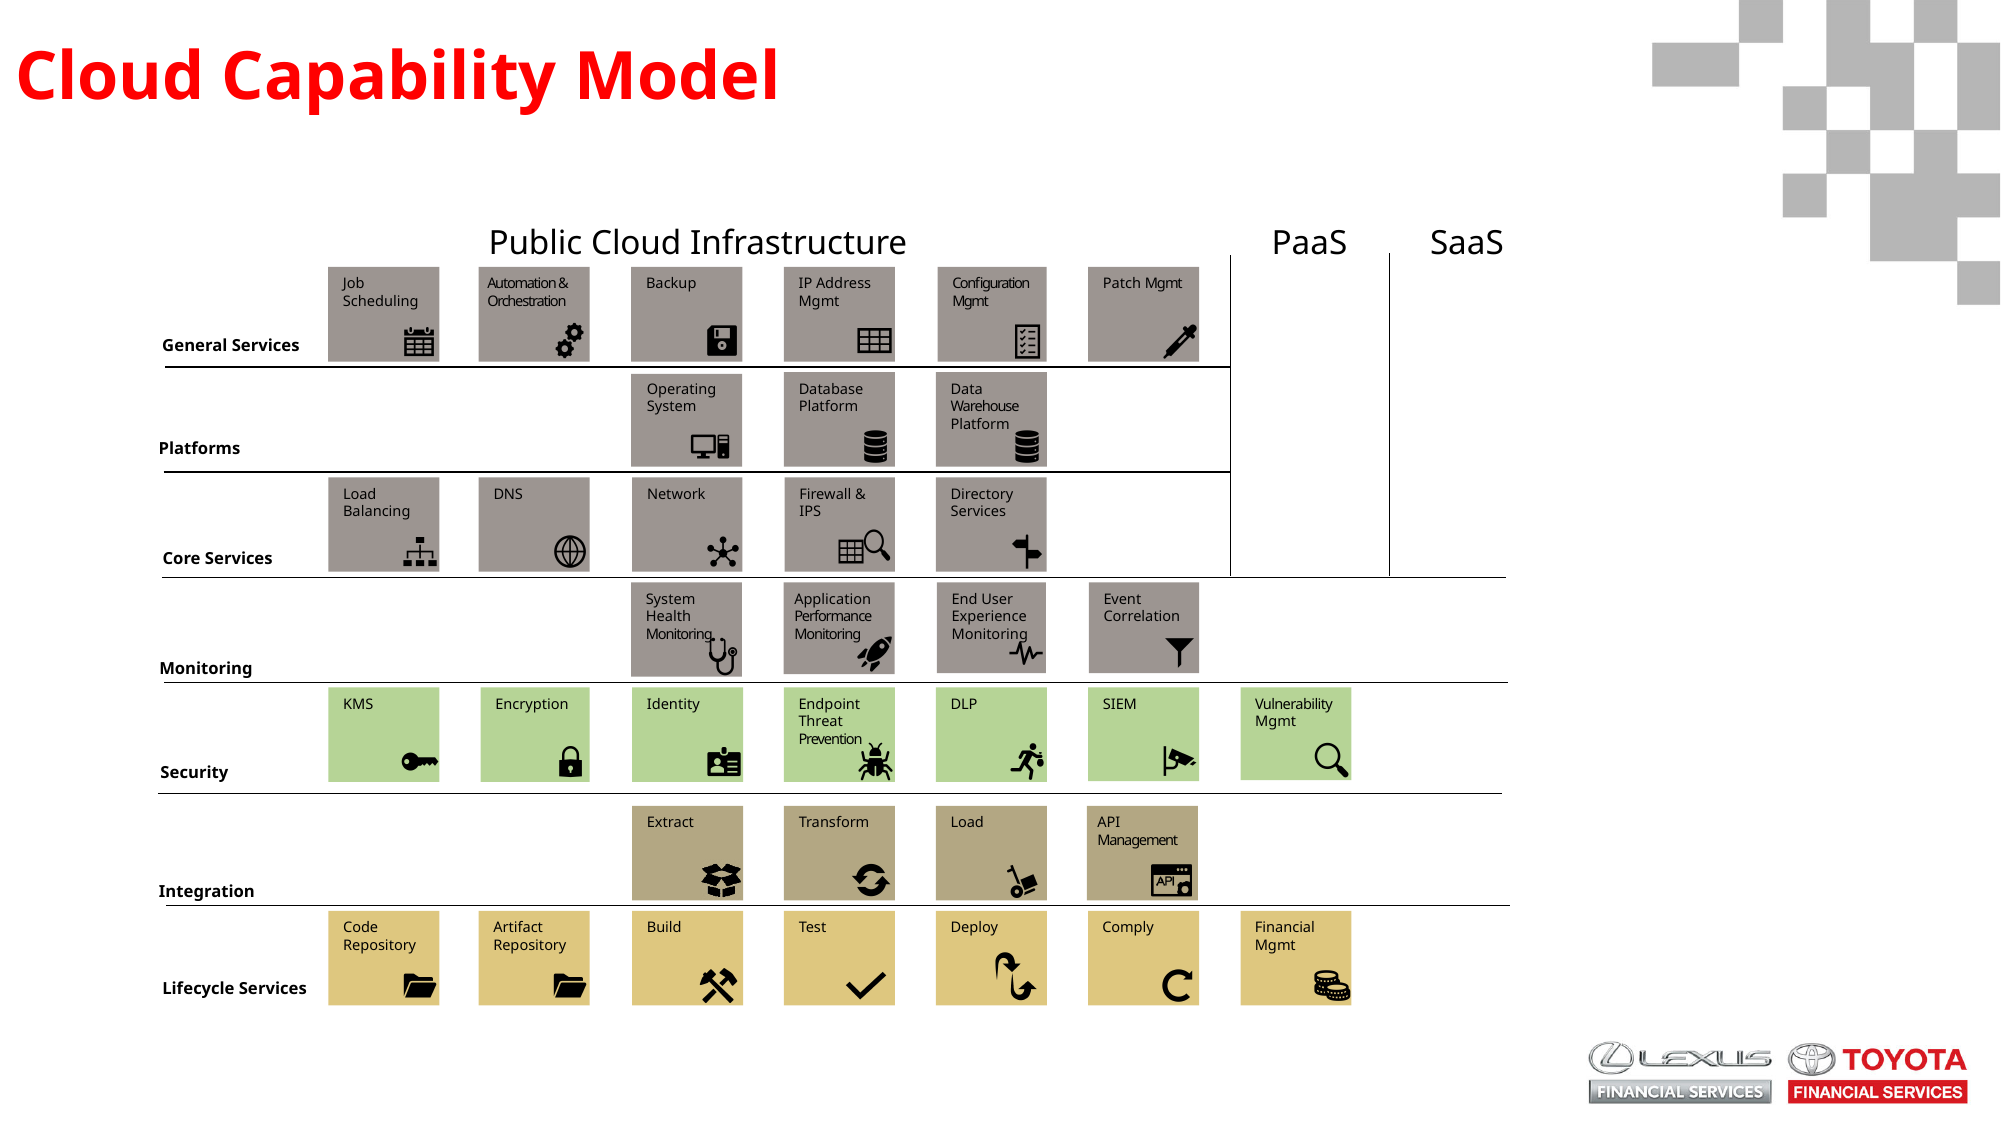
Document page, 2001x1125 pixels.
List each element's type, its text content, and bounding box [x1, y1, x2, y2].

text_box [937, 266, 1047, 362]
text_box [784, 477, 895, 572]
picture [0, 0, 2001, 1125]
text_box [328, 910, 440, 1006]
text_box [1088, 266, 1200, 362]
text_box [783, 372, 895, 467]
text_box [631, 372, 743, 467]
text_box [1087, 910, 1200, 1006]
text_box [935, 687, 1047, 782]
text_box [783, 910, 895, 1006]
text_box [779, 582, 895, 675]
title Cloud Capability Model [0, 5, 1695, 150]
text_box Security [145, 754, 244, 790]
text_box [328, 477, 440, 572]
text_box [1088, 687, 1200, 782]
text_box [328, 266, 440, 362]
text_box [935, 477, 1047, 572]
text_box PaaS [1229, 213, 1389, 269]
text_box Core Services [147, 541, 289, 576]
text_box Monitoring [144, 650, 268, 686]
text_box SaaS [1389, 213, 1545, 269]
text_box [632, 805, 744, 901]
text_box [630, 582, 743, 677]
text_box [783, 266, 895, 362]
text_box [783, 687, 895, 782]
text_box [1088, 582, 1200, 674]
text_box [1240, 687, 1352, 781]
text_box General Services [147, 326, 315, 362]
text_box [480, 687, 590, 782]
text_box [472, 266, 590, 362]
text_box Public Cloud Infrastructure [166, 213, 1229, 269]
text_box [935, 372, 1047, 467]
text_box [632, 687, 744, 782]
text_box Platforms [144, 430, 256, 466]
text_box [478, 910, 590, 1006]
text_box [1082, 805, 1203, 901]
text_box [328, 687, 440, 782]
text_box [935, 805, 1047, 901]
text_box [632, 910, 744, 1006]
text_box Lifecycle Services [147, 970, 322, 1005]
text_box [936, 582, 1047, 674]
text_box Integration [144, 873, 270, 908]
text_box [935, 910, 1047, 1006]
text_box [478, 477, 590, 572]
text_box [1240, 910, 1352, 1006]
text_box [631, 266, 743, 362]
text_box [783, 805, 895, 901]
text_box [632, 477, 743, 572]
